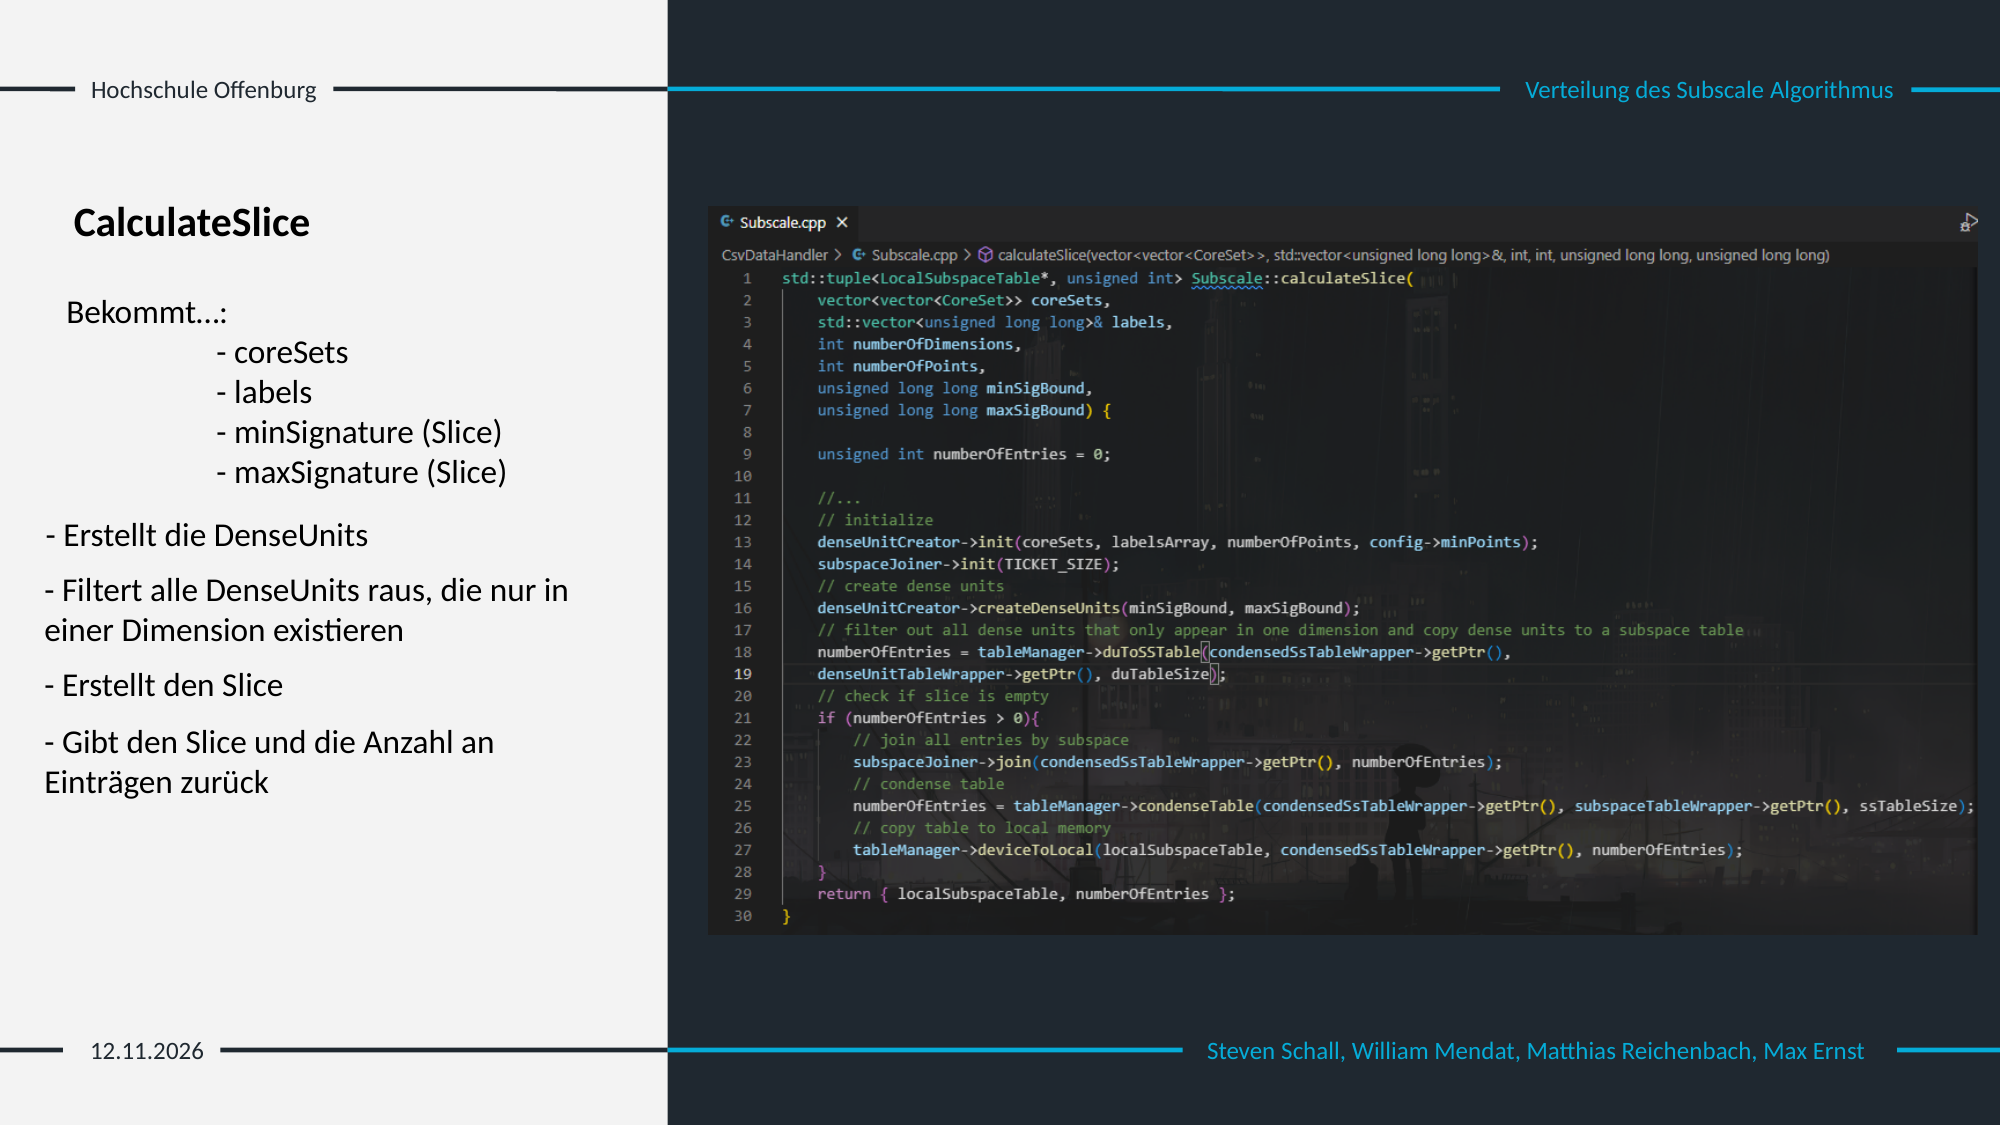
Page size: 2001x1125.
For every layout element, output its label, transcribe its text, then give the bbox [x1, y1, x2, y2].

text_box Hochschule Offenburg [76, 66, 333, 111]
text_box - Gibt den Slice und die Anzahl an Einträgen zurück [29, 712, 590, 808]
text_box [0, 90, 670, 1125]
text_box Steven Schall, William Mendat, Matthias Reichenbach, Max Ernst [1192, 1027, 1887, 1072]
text_box - Filtert alle DenseUnits raus, die nur in einer Dimension existieren [29, 560, 590, 655]
text_box 13.02.2023 [75, 1020, 526, 1080]
text_box [0, 0, 670, 88]
text_box Bekommt…: - coreSets - labels - minSignature (Slice) - maxSignature (Slice) [51, 283, 612, 538]
text_box - Erstellt den Slice [29, 655, 590, 711]
text_box - Erstellt die DenseUnits [30, 506, 591, 561]
text_box Verteilung des Subscale Algorithmus [1510, 66, 1910, 111]
picture [708, 206, 1978, 935]
text_box CalculateSlice [59, 187, 326, 253]
